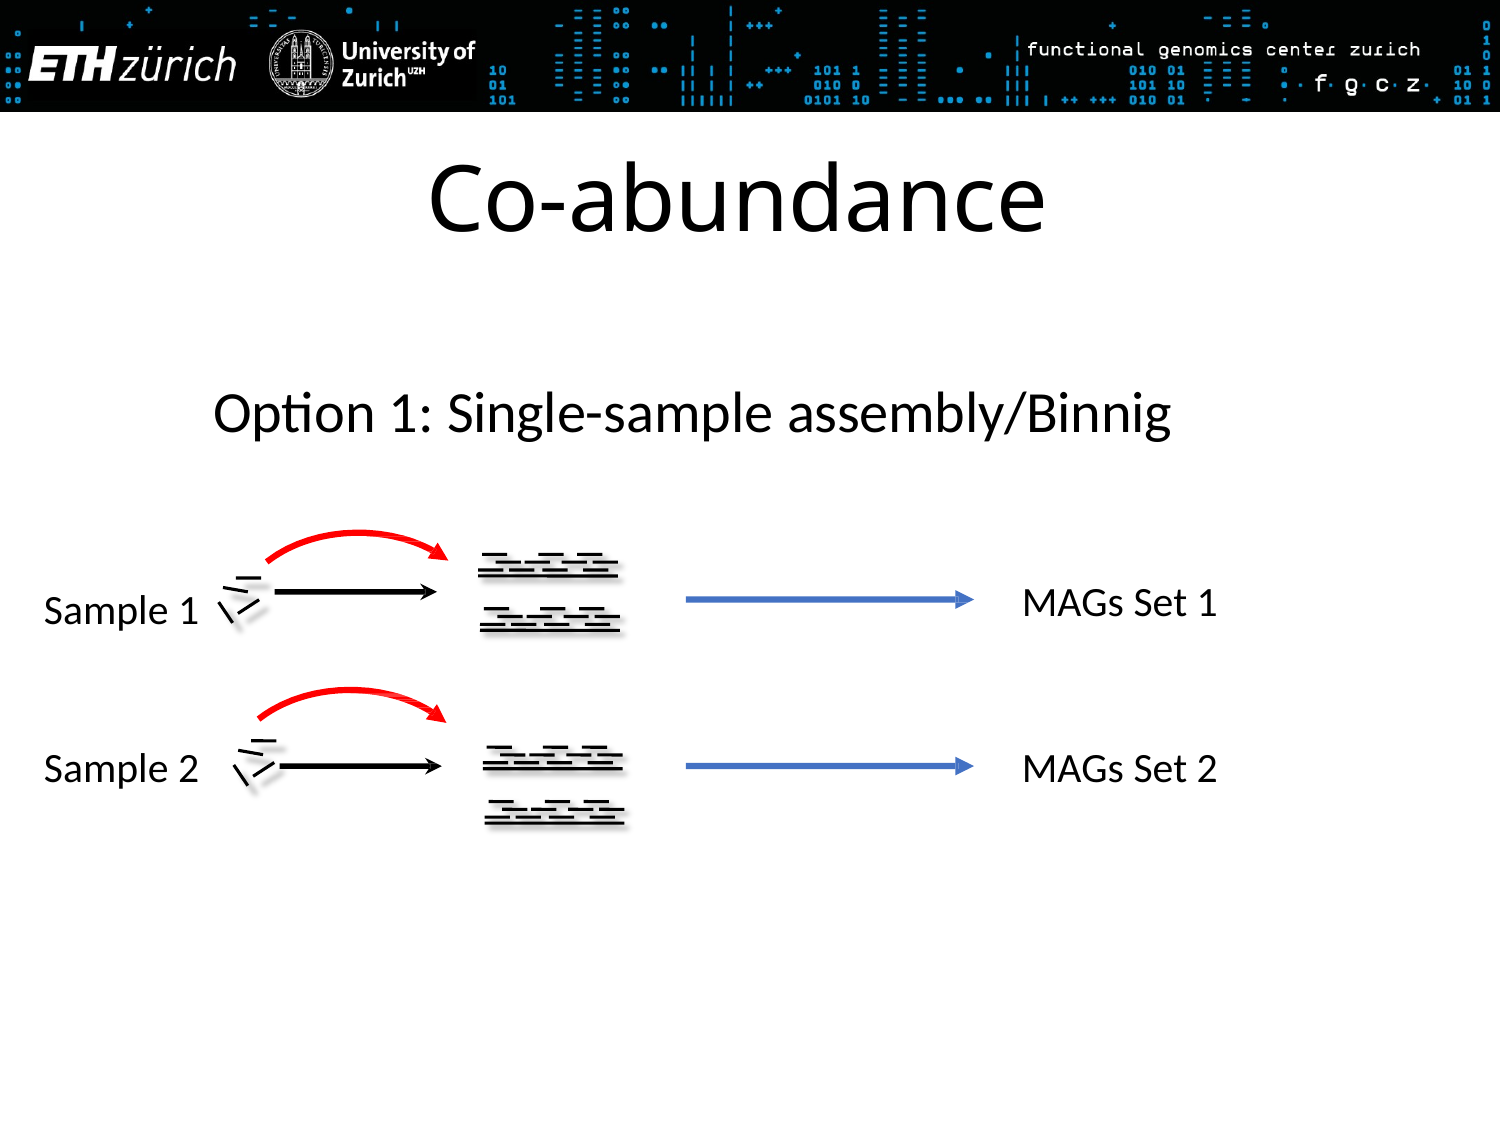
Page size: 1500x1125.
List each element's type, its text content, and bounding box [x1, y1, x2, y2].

text_box Sample 1 [41, 581, 202, 634]
text_box MAGs Set 1 [1019, 572, 1221, 625]
title Co-abundance [103, 48, 1397, 289]
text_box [217, 576, 438, 643]
picture [0, 0, 1500, 112]
text_box [264, 529, 449, 565]
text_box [473, 548, 633, 591]
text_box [475, 602, 635, 646]
text_box [685, 590, 975, 609]
text_box Sample 2 [41, 739, 202, 792]
text_box Option 1: Single-sample assembly/Binnig [211, 372, 1182, 445]
text_box MAGs Set 2 [1019, 739, 1221, 792]
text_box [232, 739, 443, 805]
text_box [480, 795, 640, 838]
text_box [256, 686, 447, 723]
text_box [685, 756, 975, 776]
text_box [478, 741, 638, 784]
